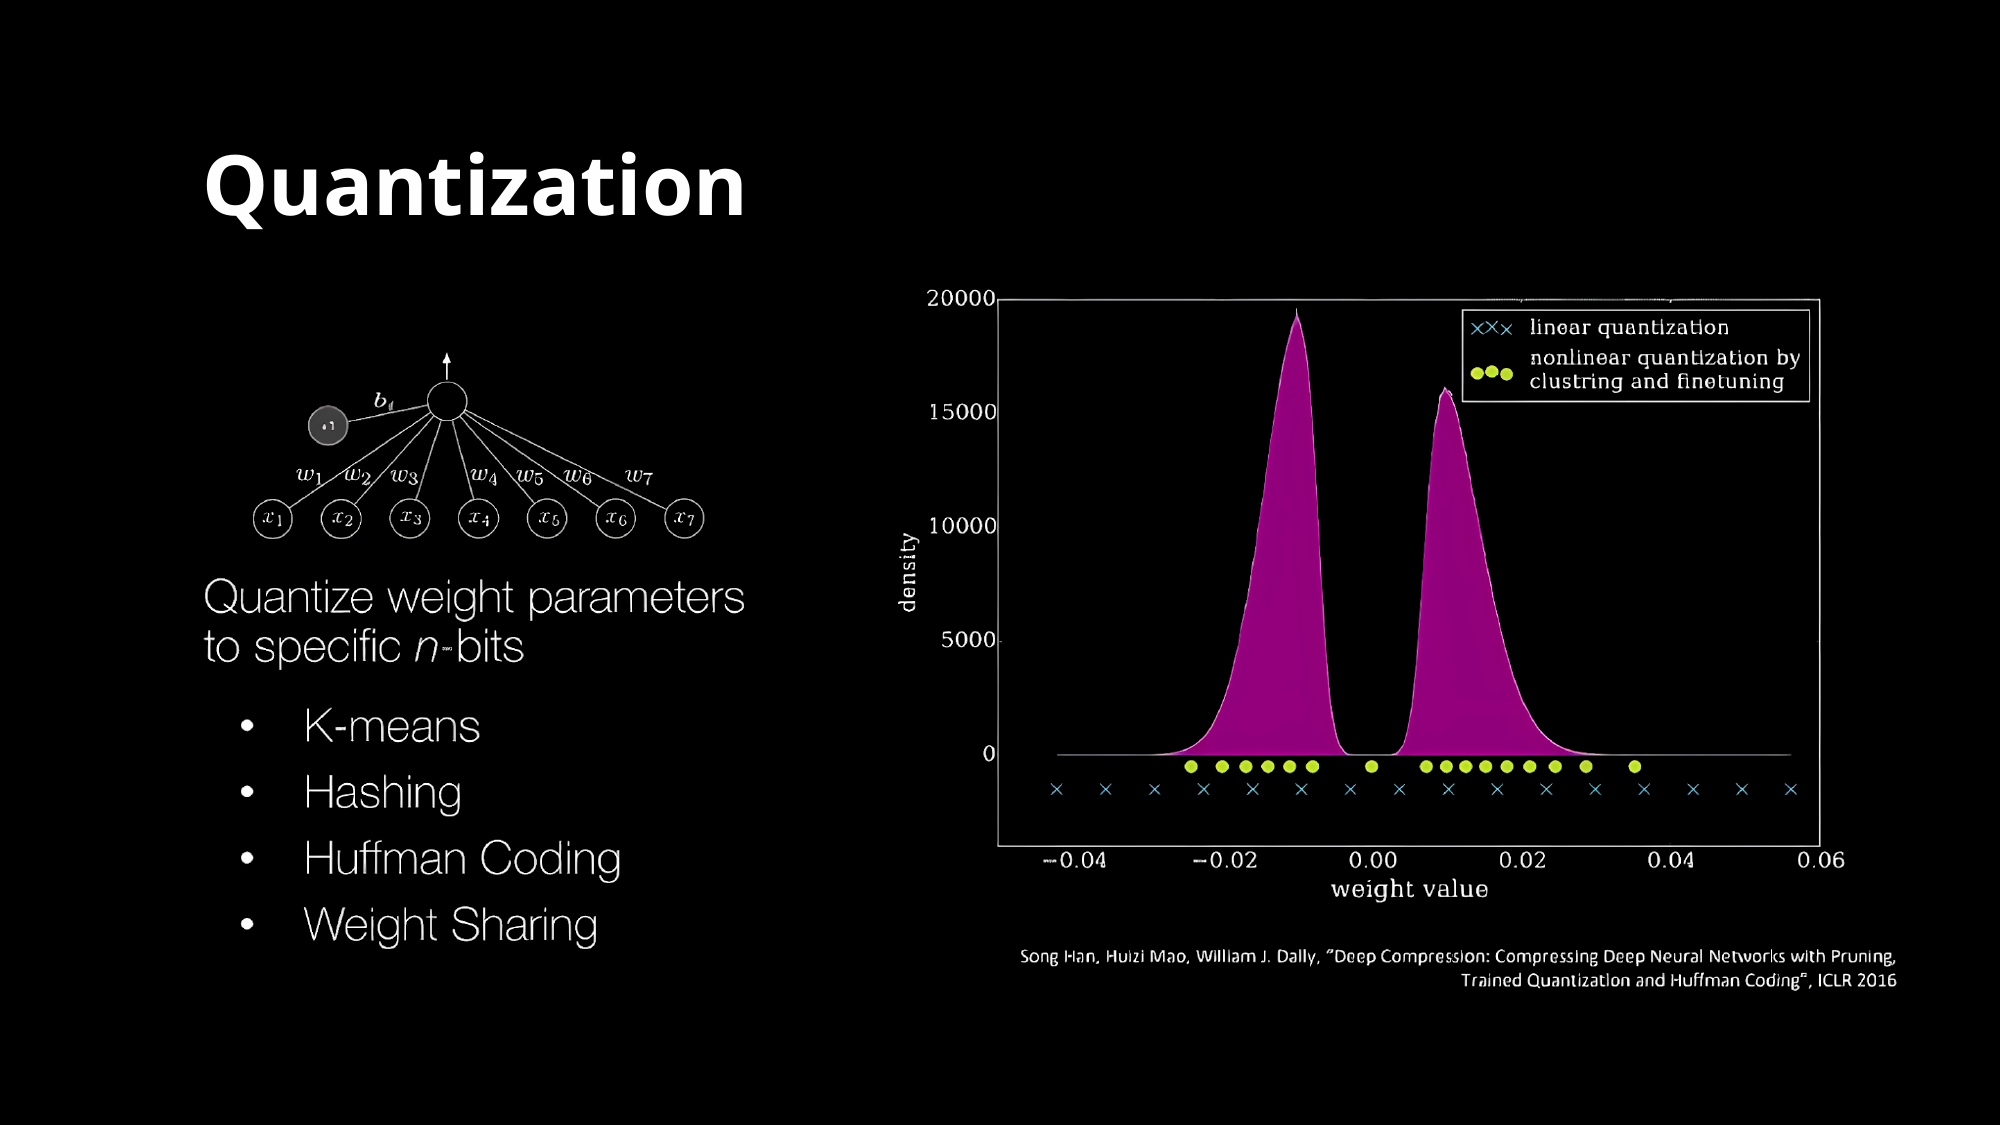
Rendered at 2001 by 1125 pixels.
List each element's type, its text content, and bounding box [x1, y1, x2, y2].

title Quantization [132, 42, 1868, 233]
picture [174, 287, 1907, 1016]
